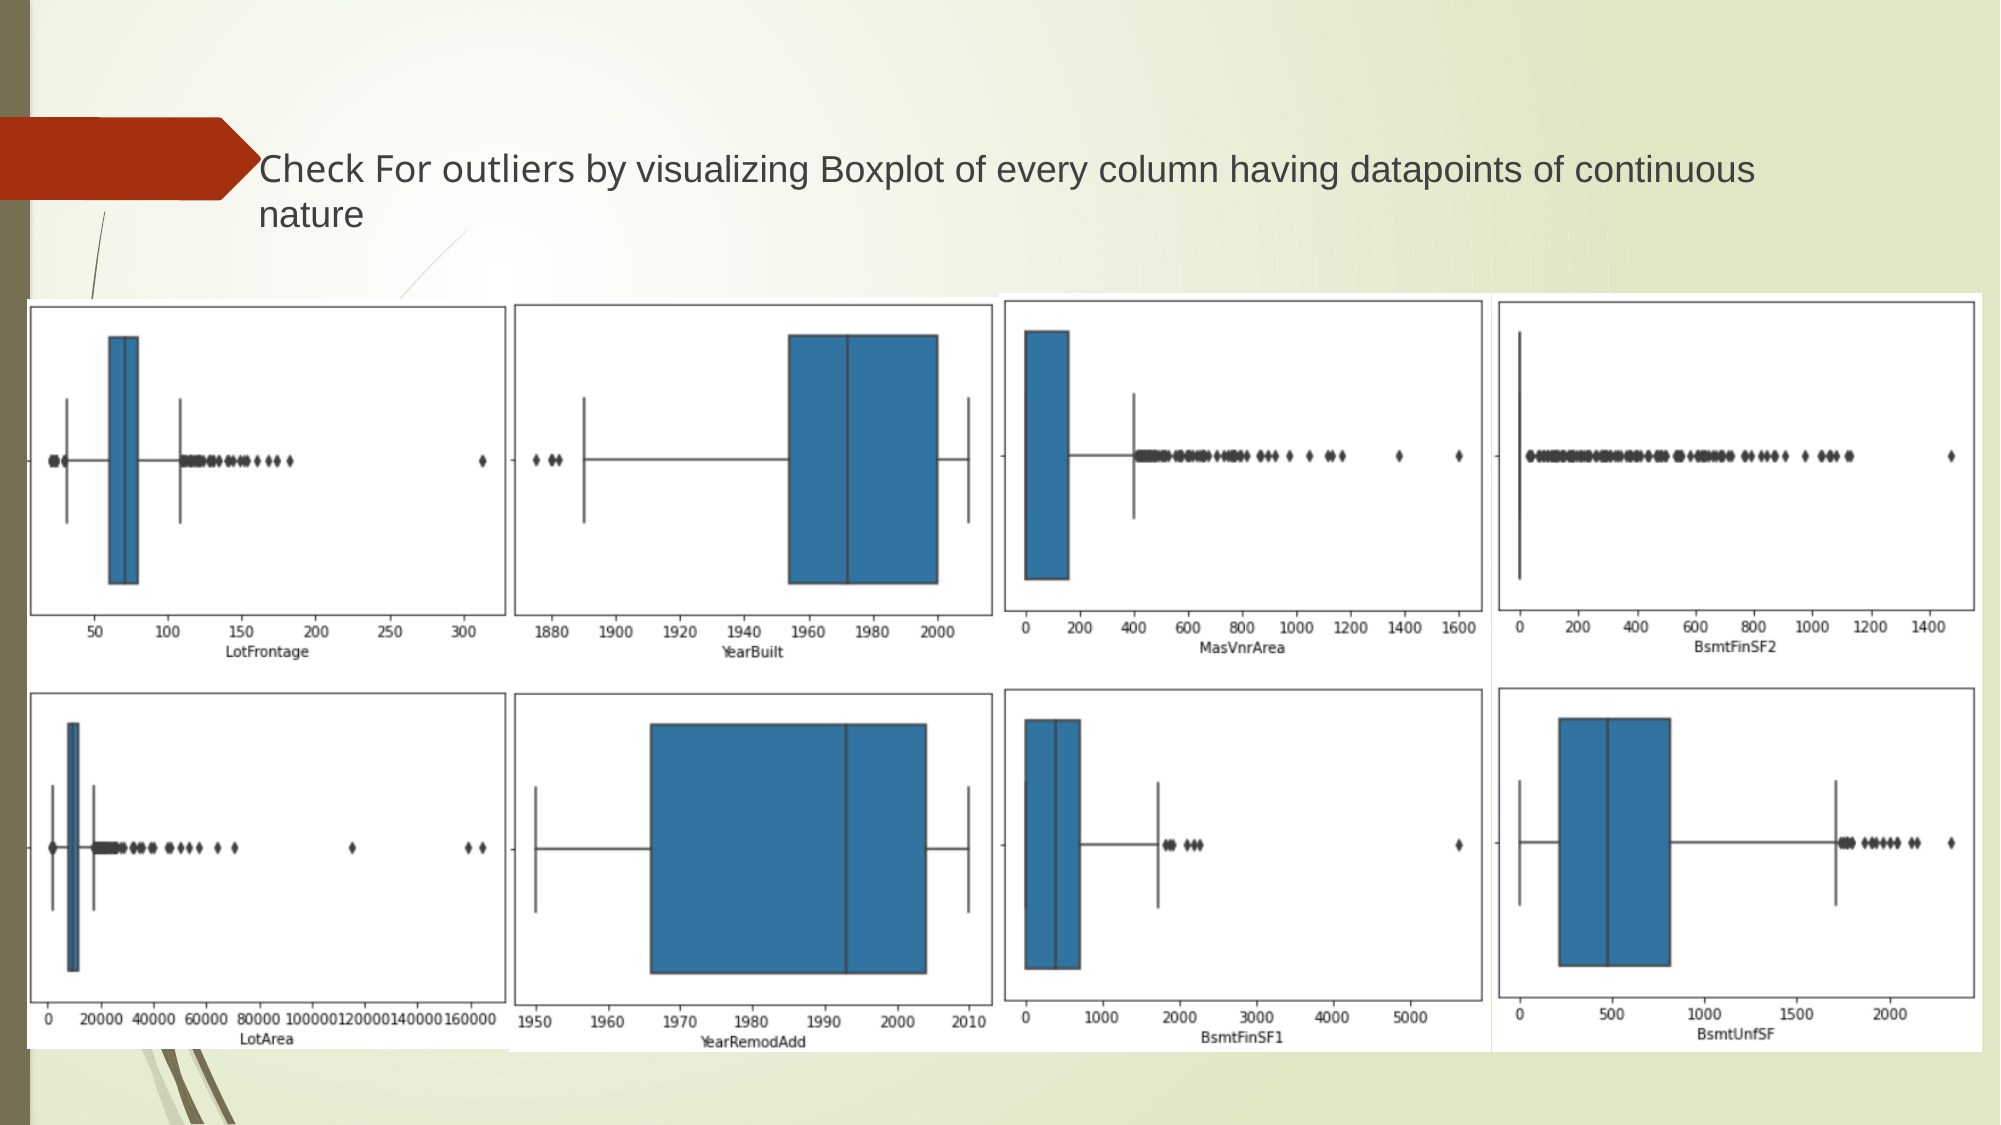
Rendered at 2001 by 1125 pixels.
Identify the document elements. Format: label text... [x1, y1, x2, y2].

picture [26, 293, 1982, 1052]
list Check For outliers by visualizing Boxplot of every column having datapoints of continuous nature [187, 137, 1813, 298]
